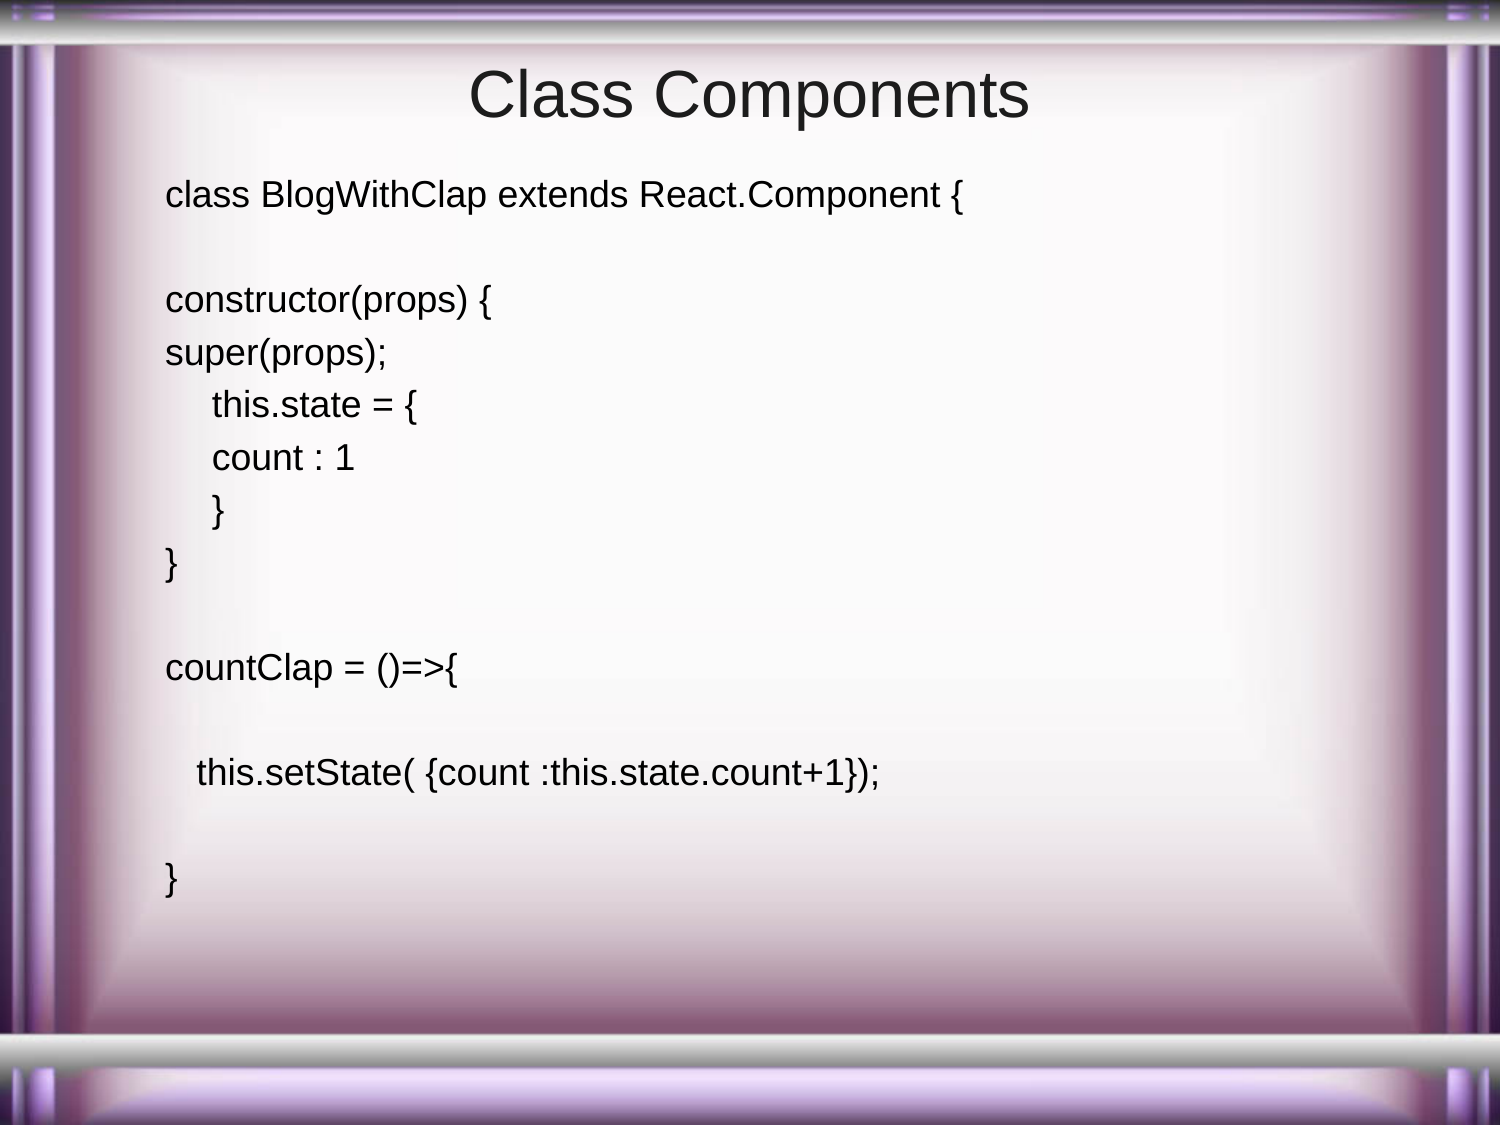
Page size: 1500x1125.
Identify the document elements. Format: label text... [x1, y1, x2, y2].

picture [0, 0, 1500, 1125]
list class BlogWithClap extends React.Component { constructor(props) { super(props); this.state = { count : 1 } } countClap = ()=>{ this.setState( {count :this.state.count+1}); } [75, 162, 1425, 1005]
title Class Components [75, 45, 1425, 138]
